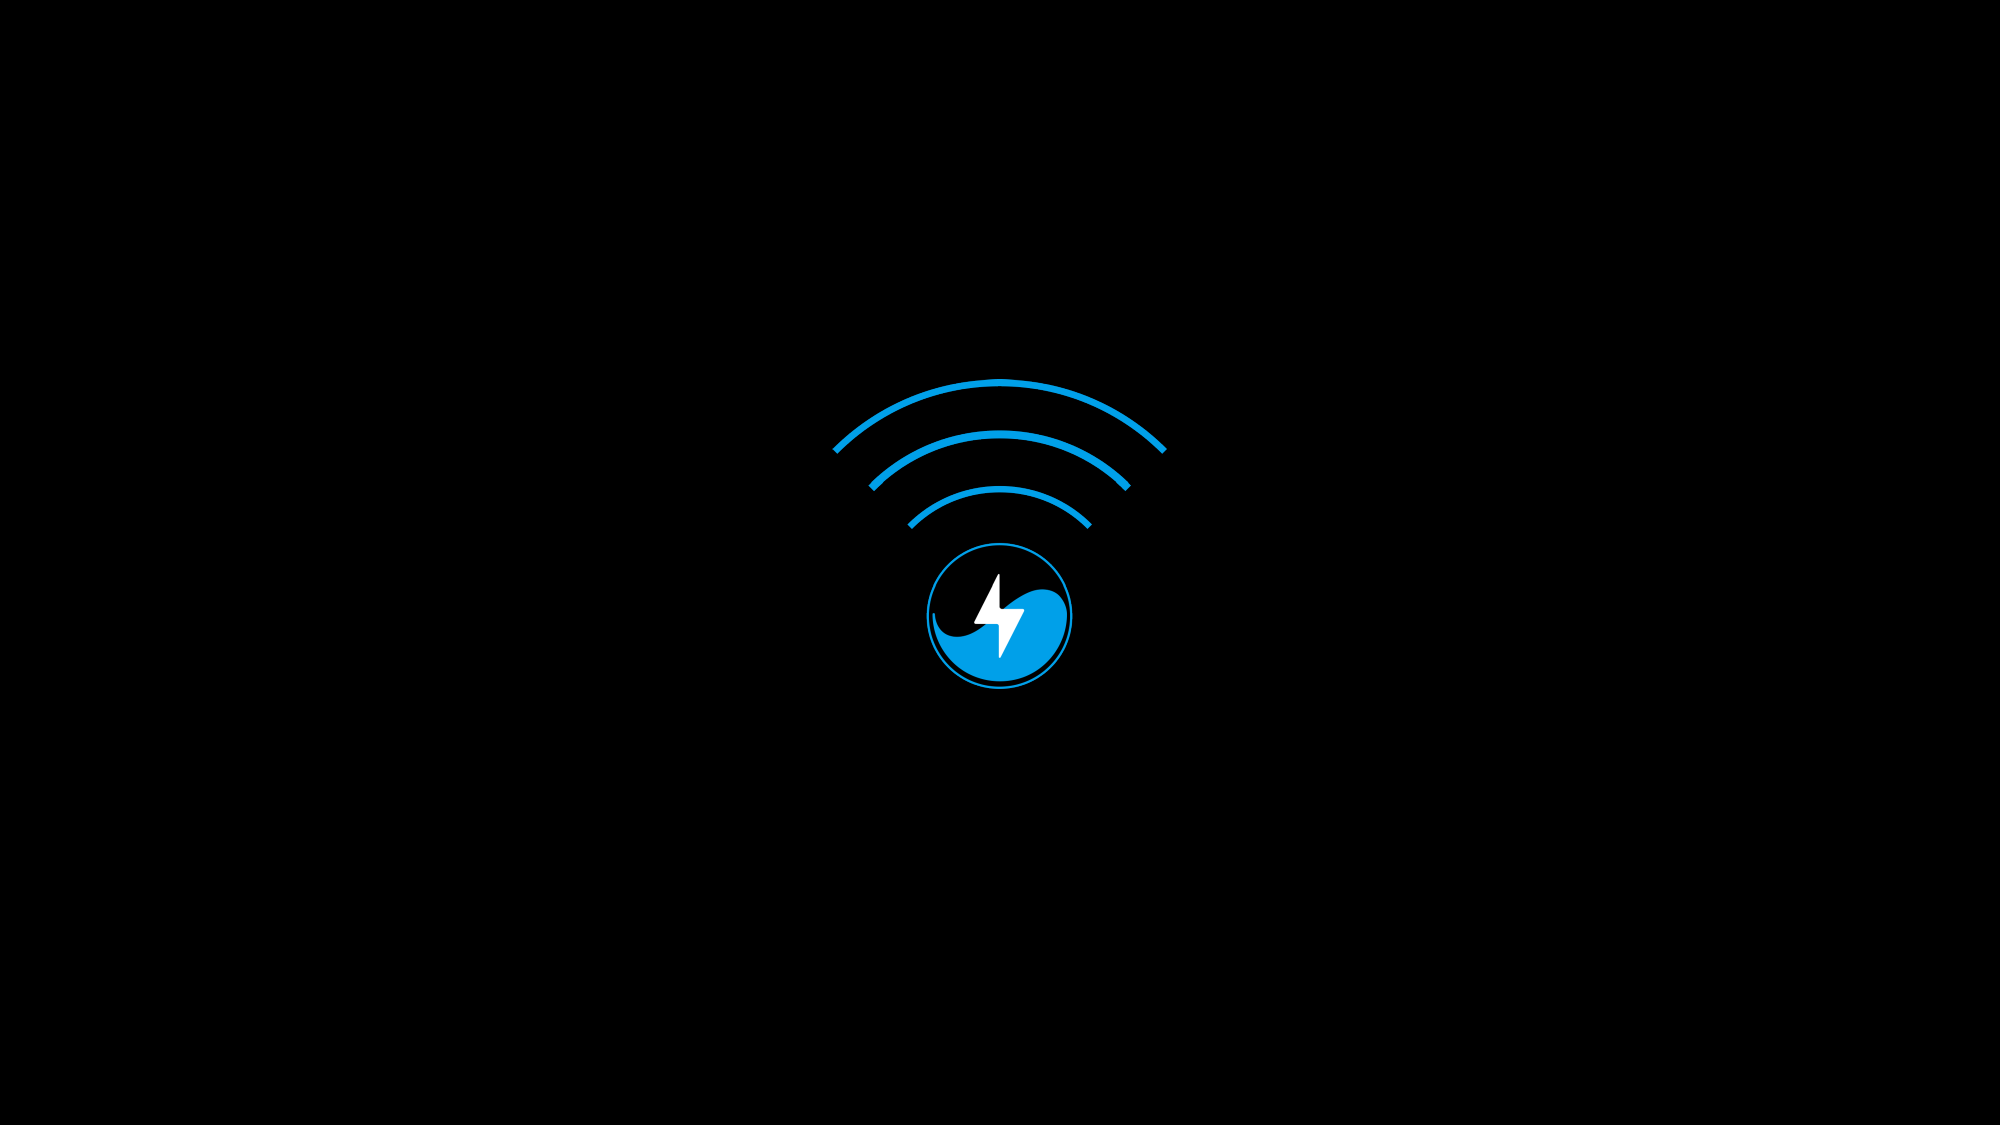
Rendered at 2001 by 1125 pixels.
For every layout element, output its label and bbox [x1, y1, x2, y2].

picture [930, 547, 1068, 685]
picture [832, 387, 1167, 689]
picture [1025, 379, 1167, 446]
picture [832, 379, 974, 447]
